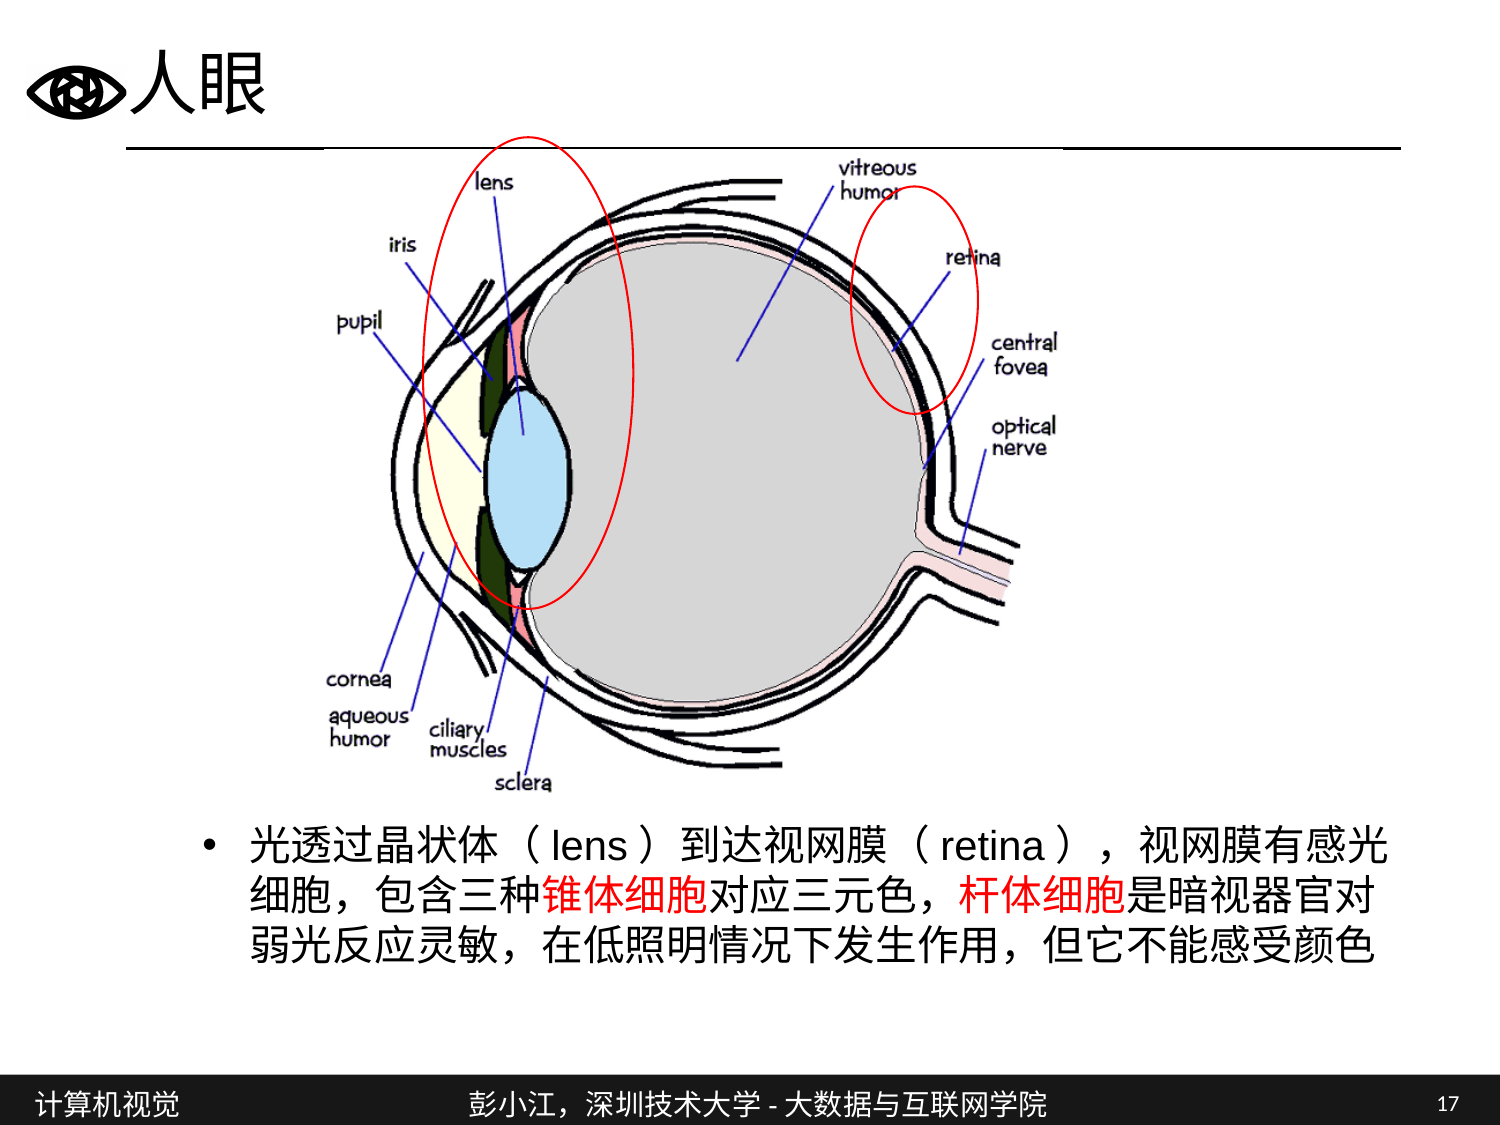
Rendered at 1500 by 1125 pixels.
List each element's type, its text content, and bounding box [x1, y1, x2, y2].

picture [324, 149, 1063, 796]
title 人眼 [112, 0, 1388, 163]
text_box [493, 136, 563, 149]
list 光透过晶状体（lens）到达视网膜（retina），视网膜有感光细胞，包含三种锥体细胞对应三元色，杆体细胞是暗视器官对弱光反应灵敏，在低照明情况下发生作用，但它不能感受颜色 [112, 810, 1425, 1123]
